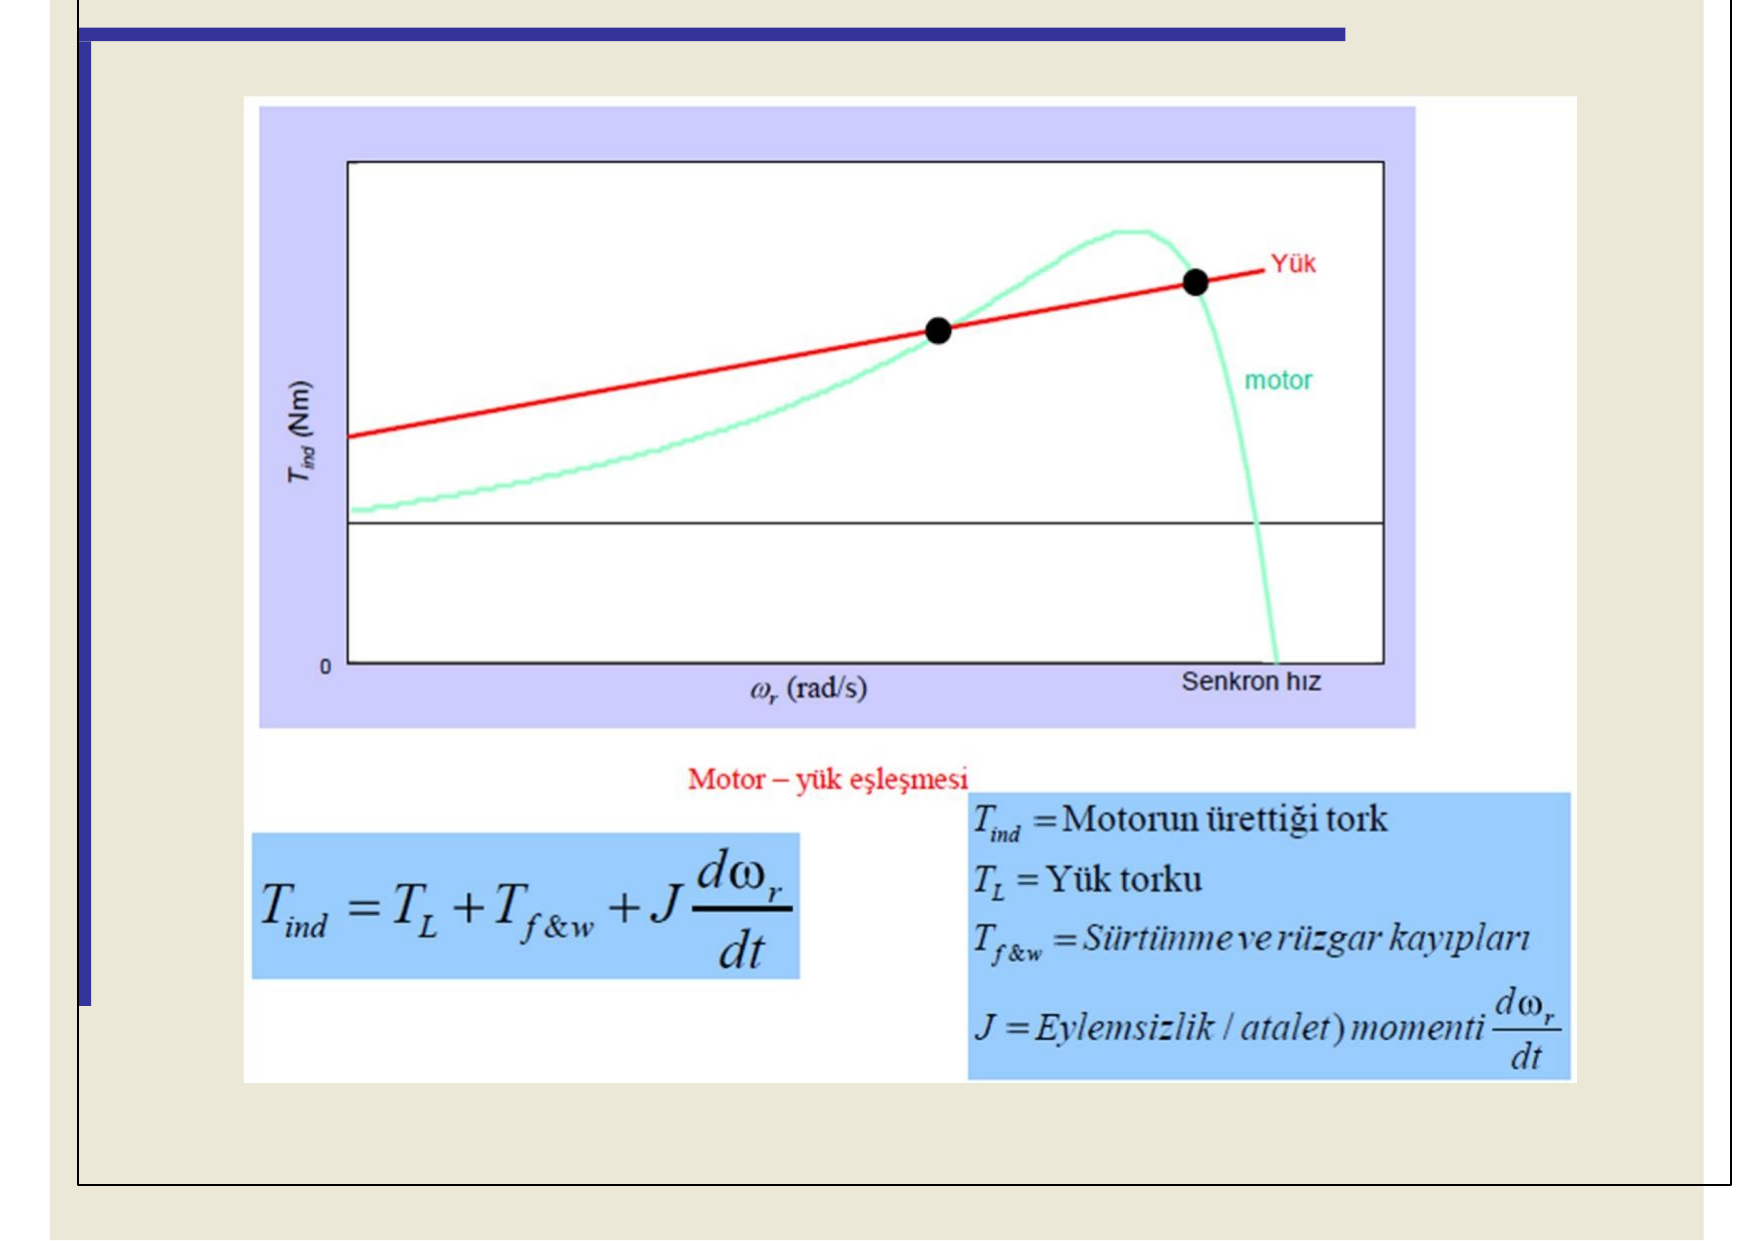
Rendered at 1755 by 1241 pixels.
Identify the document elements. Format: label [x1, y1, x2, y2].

text_box [76, 0, 1733, 1188]
